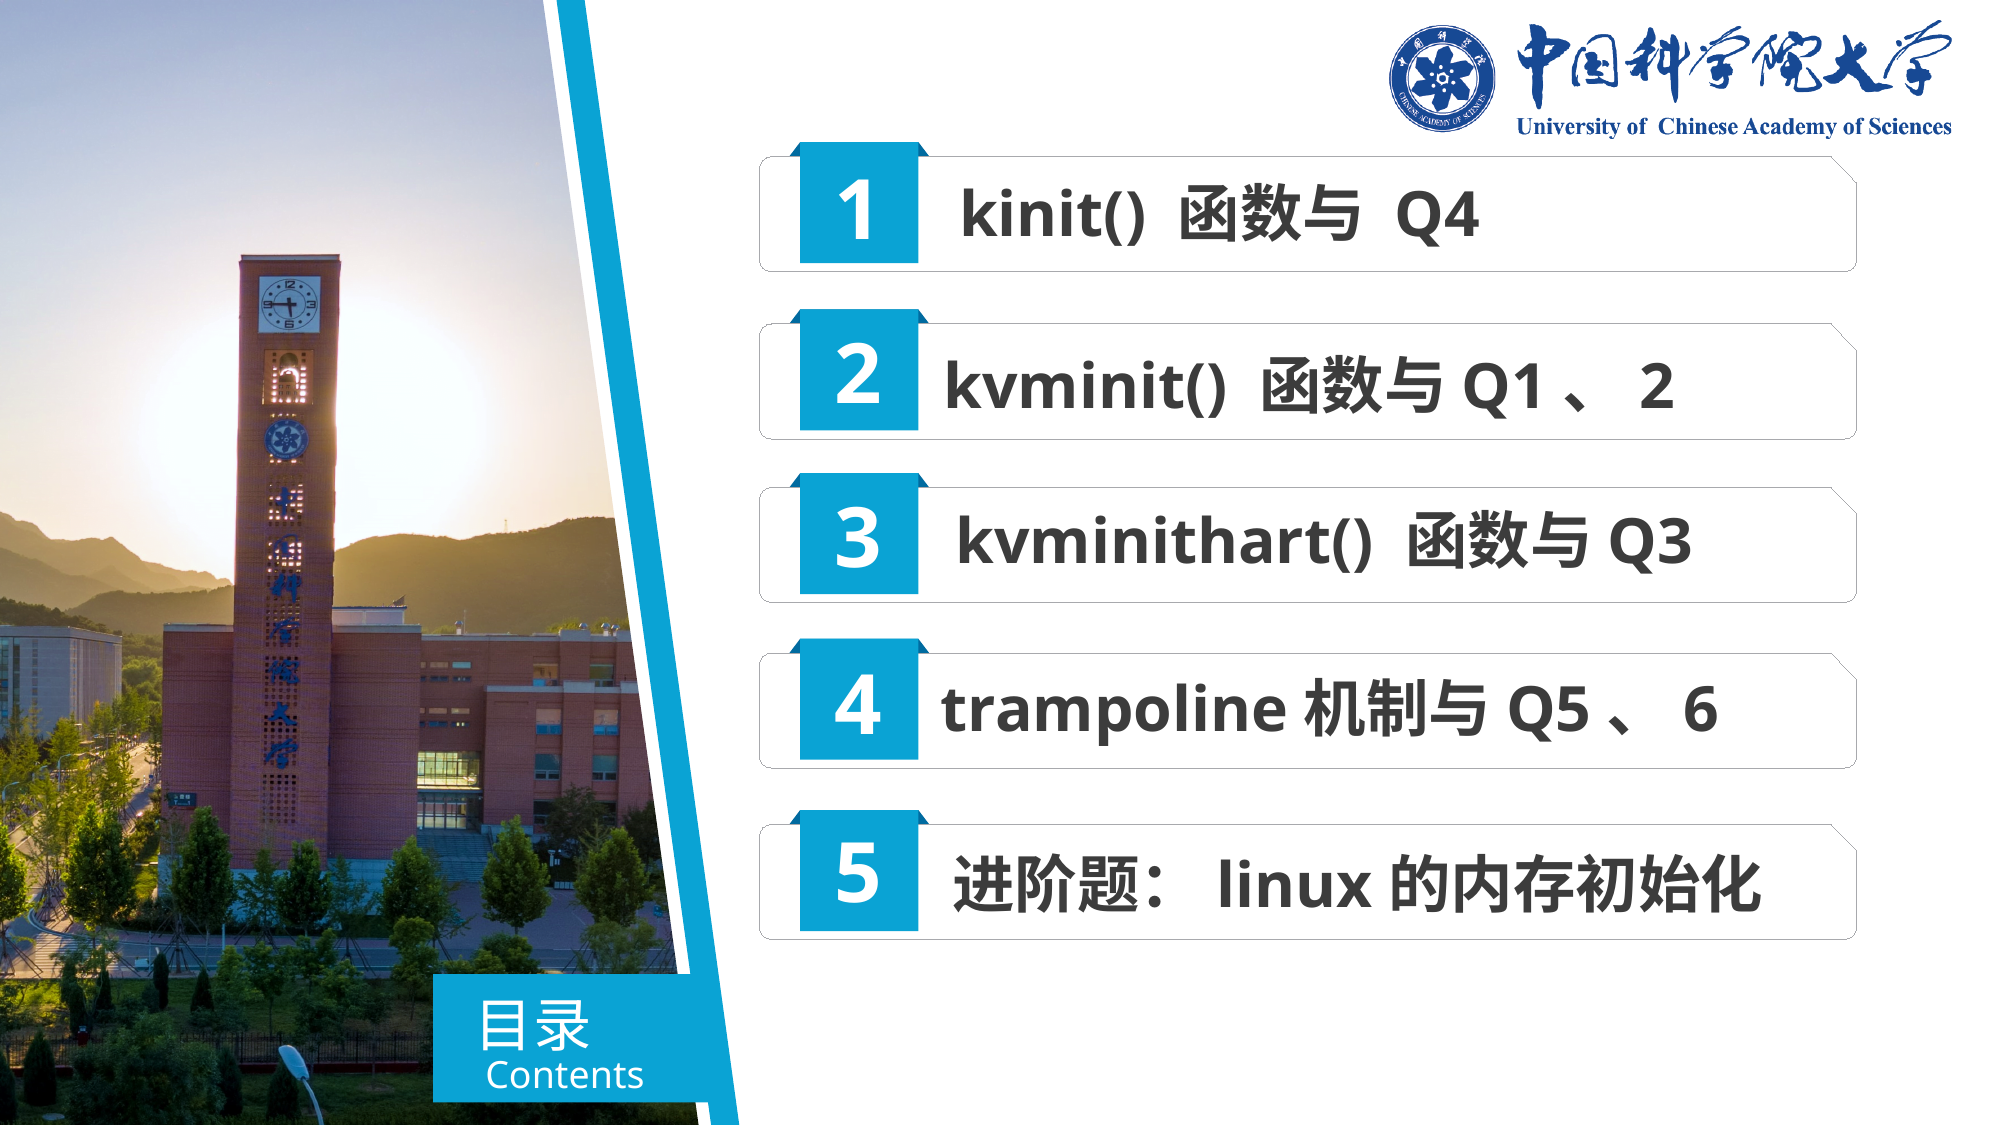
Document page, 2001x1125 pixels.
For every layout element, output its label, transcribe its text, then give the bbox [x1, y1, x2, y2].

text_box [789, 142, 800, 156]
text_box [789, 473, 800, 487]
text_box kvminithart() 函数与Q3 [940, 494, 1709, 584]
text_box [759, 653, 1857, 769]
text_box [919, 474, 928, 487]
text_box 3 [820, 476, 898, 592]
text_box [759, 323, 1857, 440]
text_box [759, 824, 1857, 940]
text_box kinit() 函数与 Q4 [944, 166, 1495, 257]
text_box 进阶题：linux的内存初始化 [937, 837, 1778, 928]
text_box [789, 309, 800, 323]
text_box [919, 639, 930, 653]
text_box 2 [820, 312, 898, 428]
text_box [919, 810, 929, 824]
text_box 5 [820, 811, 898, 927]
text_box [0, 0, 433, 1125]
text_box [919, 142, 929, 156]
text_box [759, 156, 1857, 272]
text_box [800, 638, 919, 760]
text_box 1 [820, 149, 898, 264]
text_box kvminit() 函数与Q1、2 [928, 339, 1691, 504]
text_box [789, 638, 800, 653]
text_box [789, 810, 800, 824]
picture [1389, 20, 1952, 139]
text_box trampoline机制与Q5、6 [925, 661, 1735, 752]
text_box [759, 487, 1857, 603]
text_box 4 [820, 643, 898, 759]
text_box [433, 0, 740, 1125]
text_box [800, 473, 919, 595]
text_box [800, 810, 919, 932]
text_box [800, 142, 919, 264]
text_box [919, 310, 929, 323]
text_box [800, 309, 919, 431]
